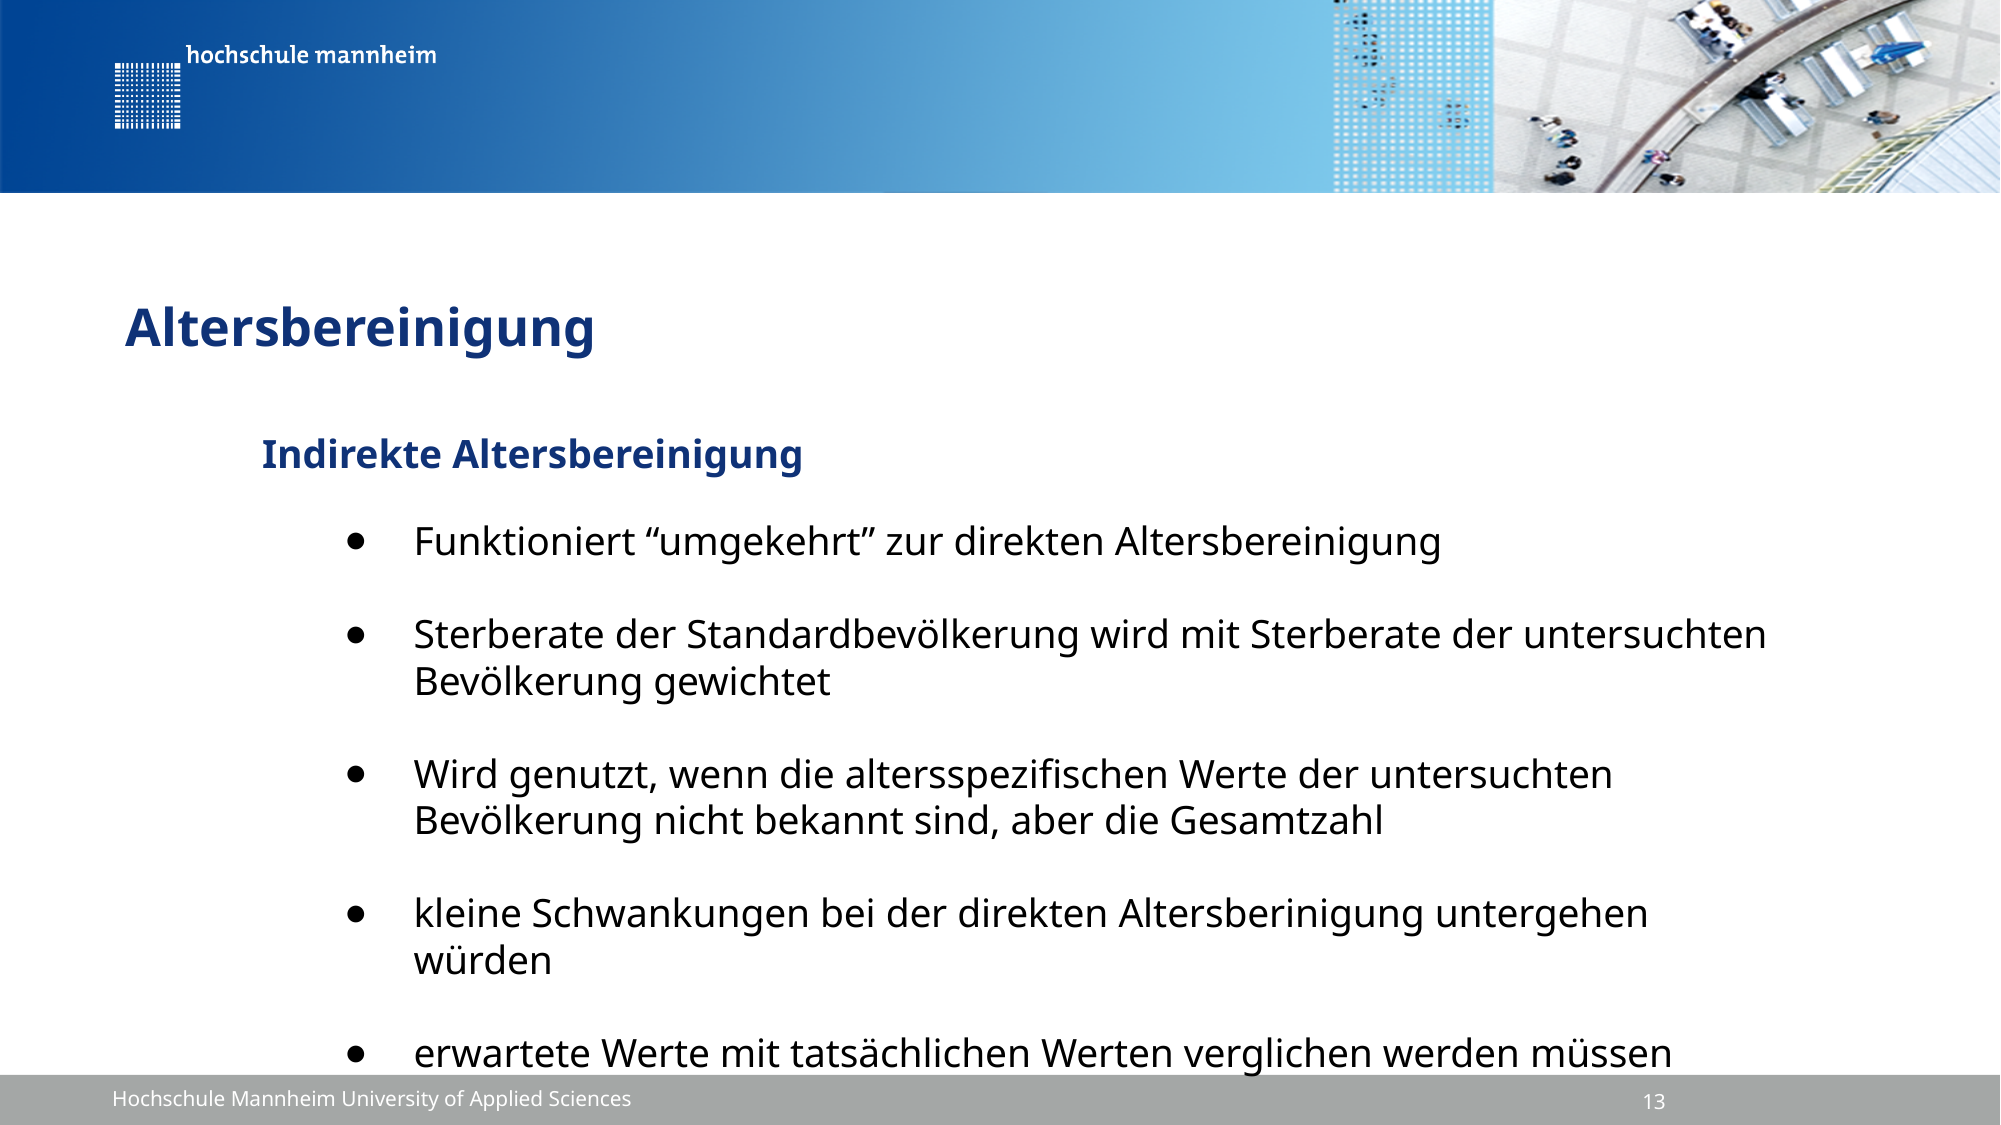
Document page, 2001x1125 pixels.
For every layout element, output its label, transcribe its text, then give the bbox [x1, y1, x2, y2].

slide_number 13 [1330, 1096, 1681, 1125]
footer Hochschule Mannheim University of Applied Sciences [112, 1080, 1242, 1111]
text_box [663, 447, 1765, 496]
picture [0, 0, 2000, 193]
text_box Funktioniert “umgekehrt” zur direkten Altersbereinigung Sterberate der Standardbevölkerung wird mit Sterberate der untersuchten Bevölkerung gewichtet Wird genutzt, wenn die altersspezifischen Werte der untersuchten Bevölkerung nicht bekannt sind, aber die Gesamtzahl kleine Schwankungen bei der direkten Altersberinigung untergehen würden erwartete Werte mit tatsächlichen Werten verglichen werden müssen [293, 496, 1788, 1096]
title Altersbereinigung Indirekte Altersbereinigung [112, 288, 1798, 419]
